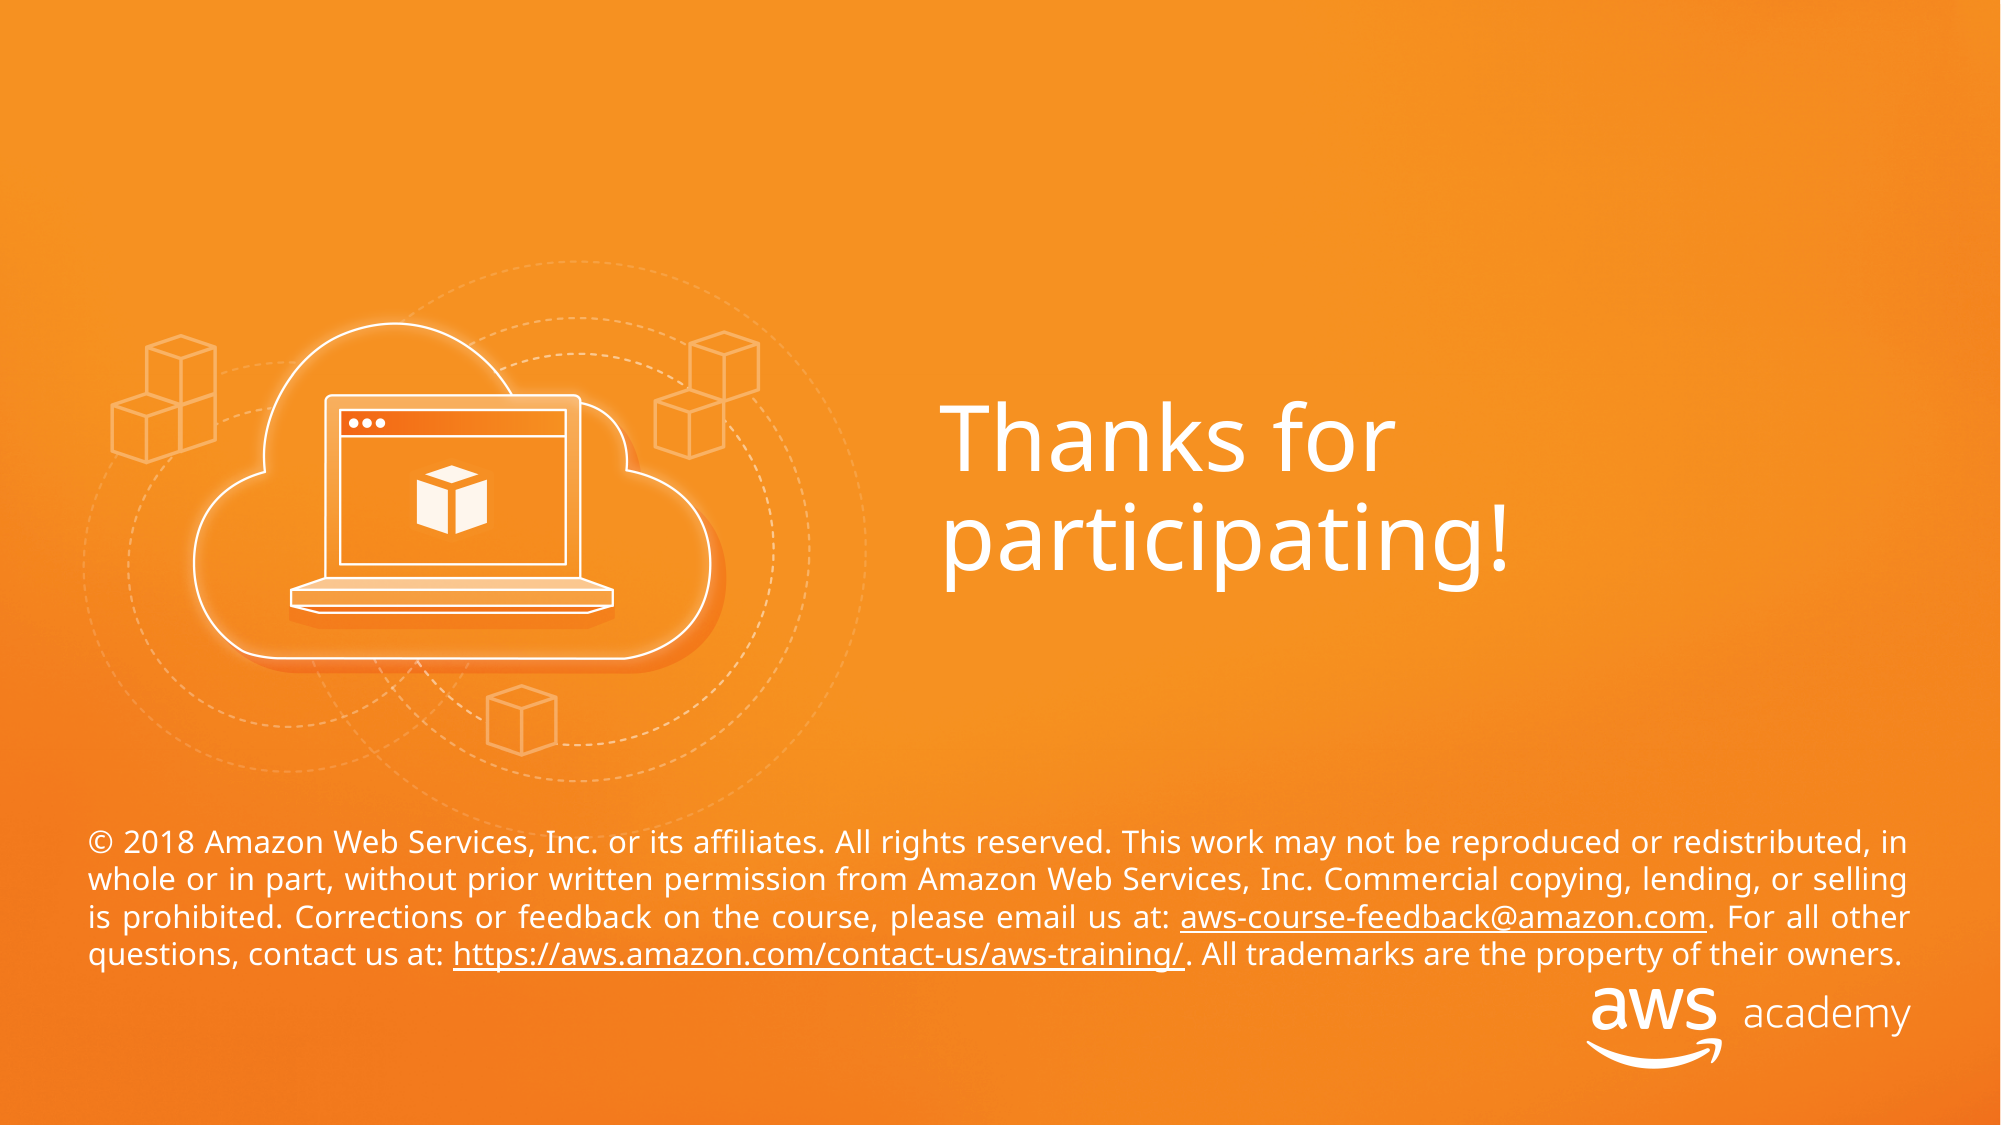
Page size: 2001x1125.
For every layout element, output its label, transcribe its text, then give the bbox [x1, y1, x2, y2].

text_box © 2018 Amazon Web Services, Inc. or its affiliates. All rights reserved. This work may not be reproduced or redistributed, in whole or in part, without prior written permission from Amazon Web Services, Inc. Commercial copying, lending, or selling is prohibited. Corrections or feedback on the course, please email us at: aws-course-feedback@amazon.com. For all other questions, contact us at: https://aws.amazon.com/contact-us/aws-training/. All trademarks are the property of their owners. [73, 814, 1926, 1017]
title Thanks for participating! [924, 461, 2000, 598]
picture [0, 0, 2000, 1125]
